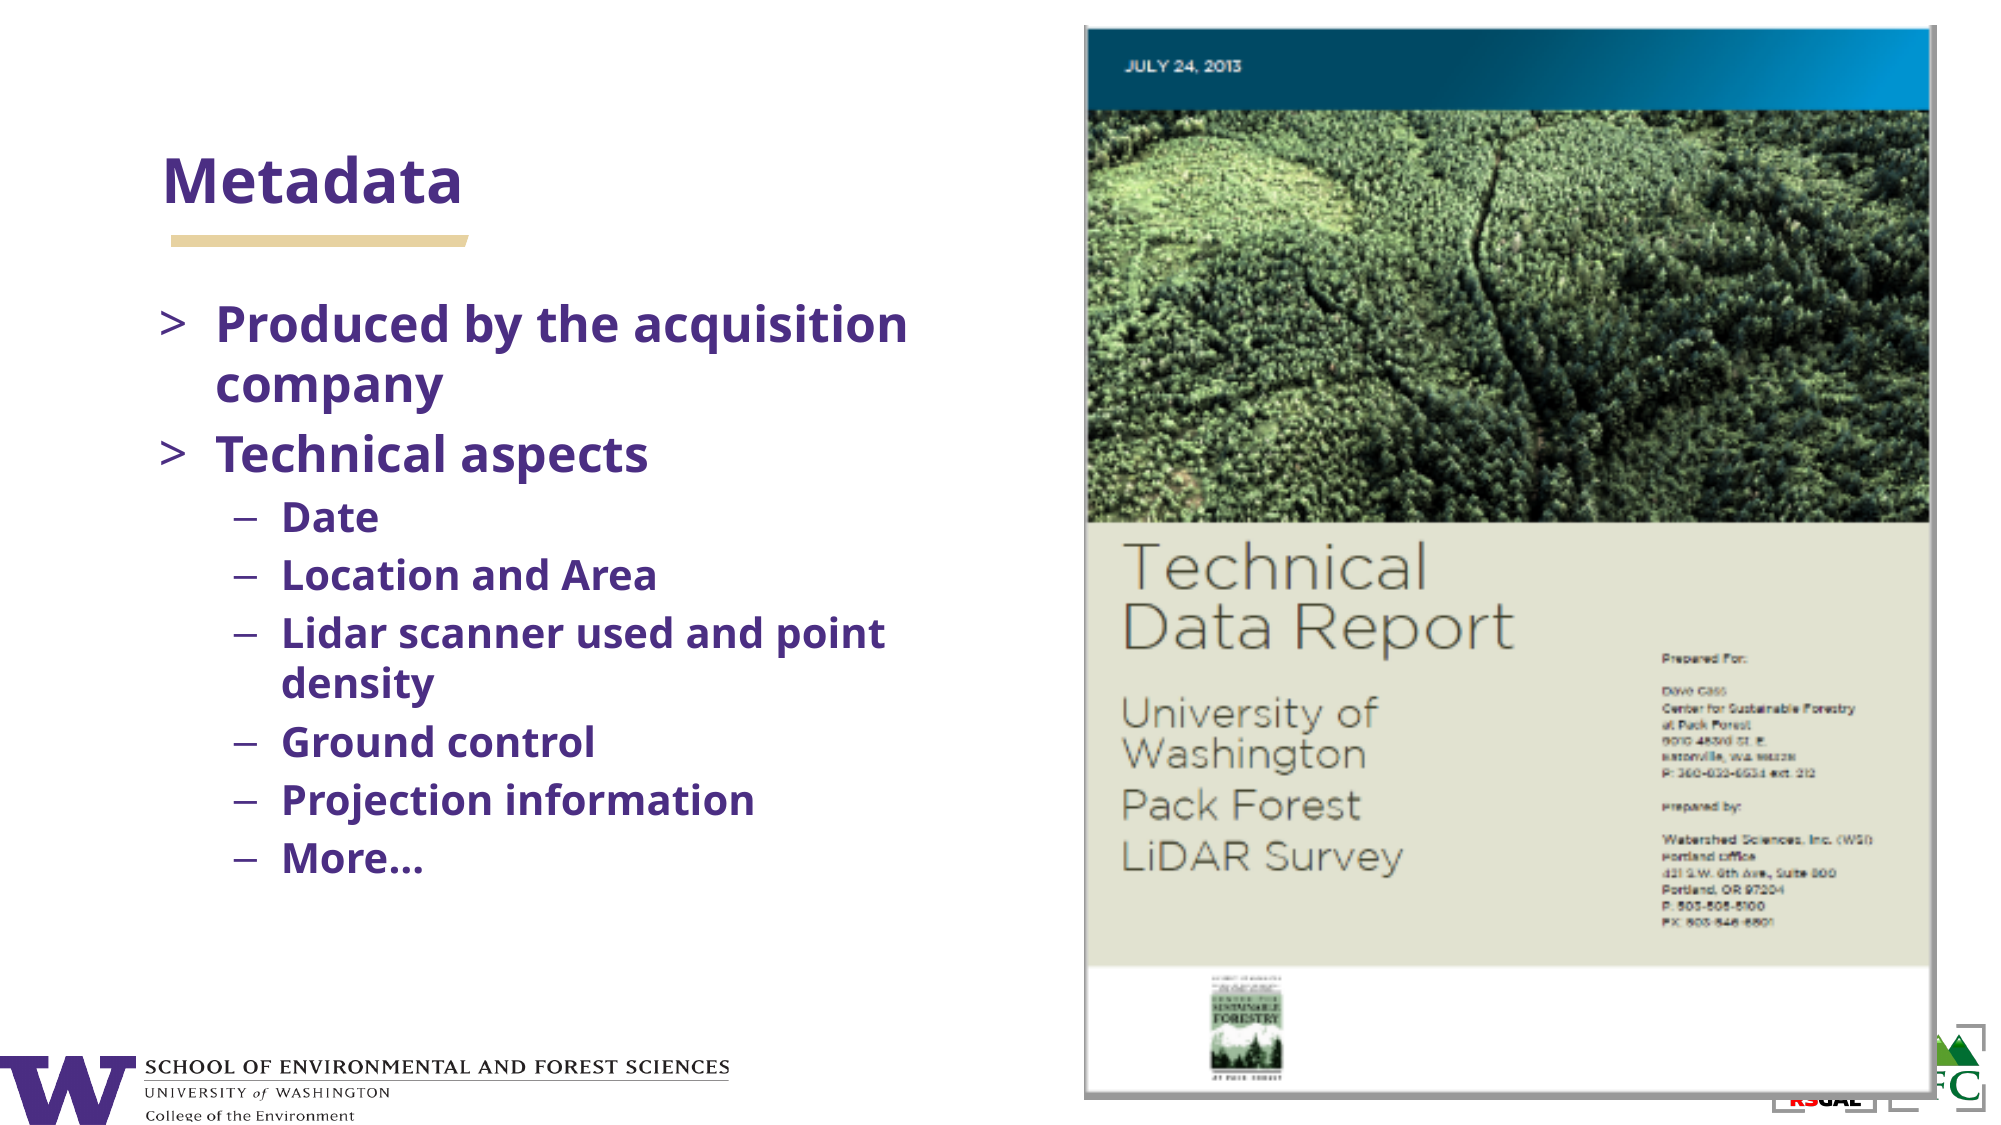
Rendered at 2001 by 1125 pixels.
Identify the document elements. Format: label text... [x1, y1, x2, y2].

picture [0, 1056, 136, 1125]
picture [1084, 25, 1986, 1121]
title Metadata [146, 60, 1079, 224]
picture [171, 235, 469, 247]
list Produced by the acquisition company Technical aspects Date Location and Area Lidar scanner used and point density Ground control Projection information More… [144, 284, 1042, 944]
